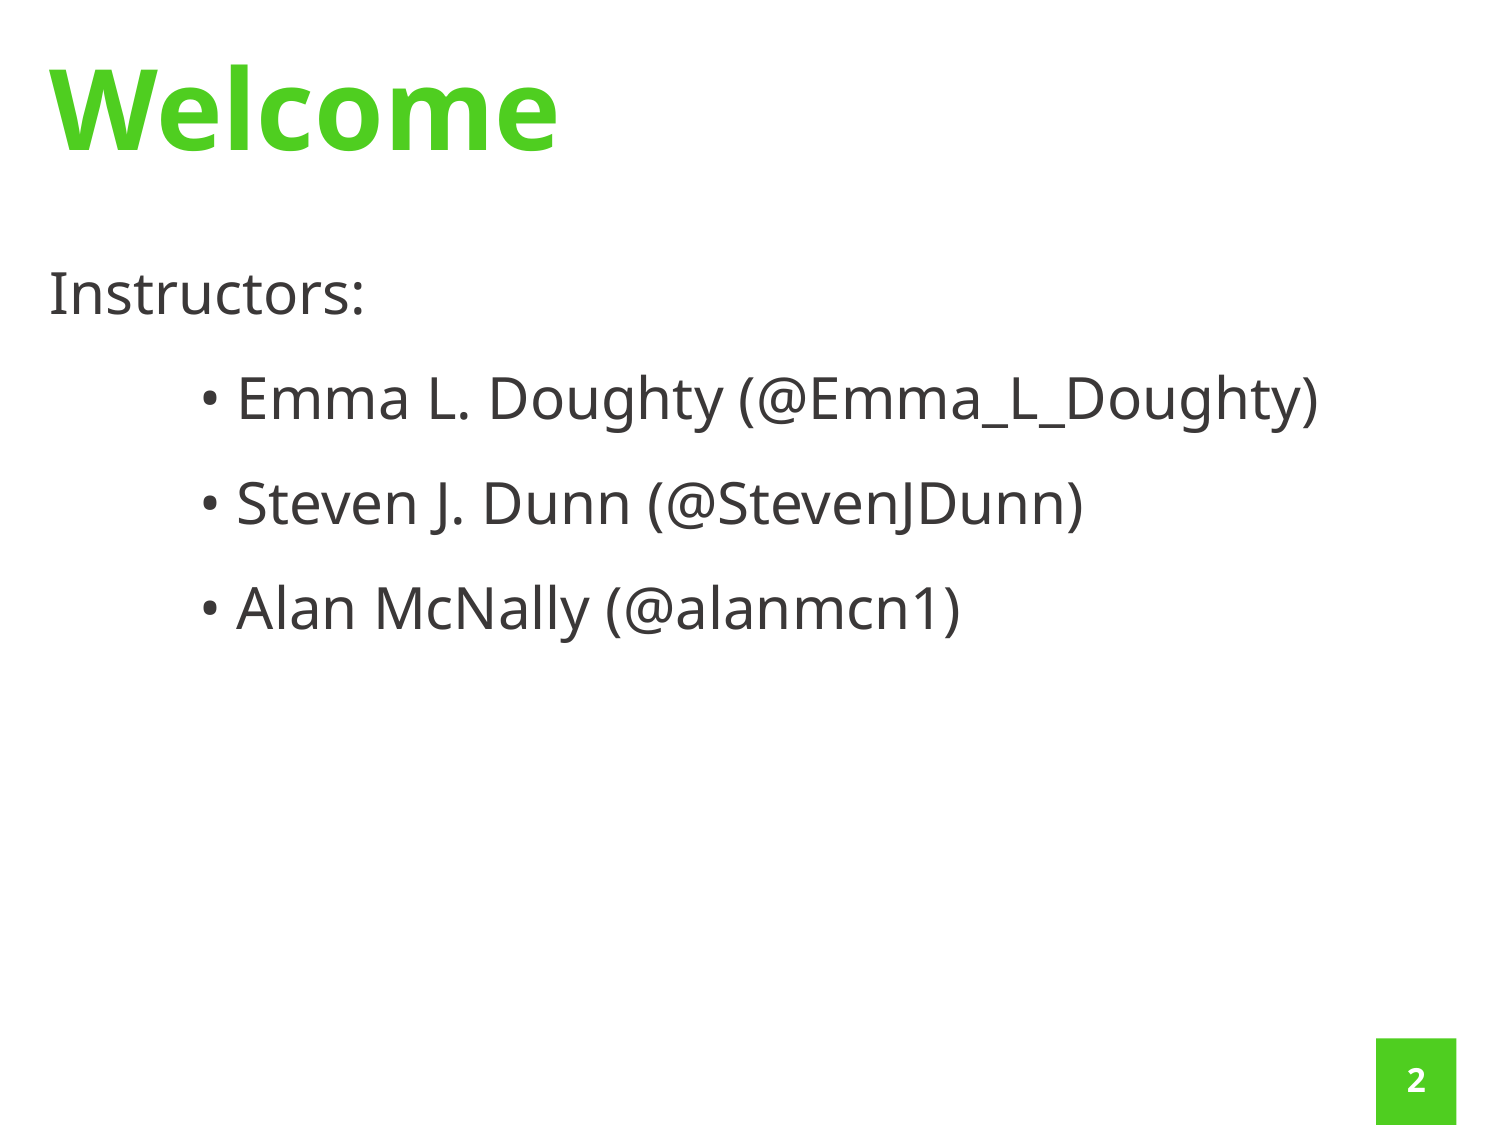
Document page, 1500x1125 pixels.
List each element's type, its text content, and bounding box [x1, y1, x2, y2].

text_box Instructors: • Emma L. Doughty (@Emma_L_Doughty) • Steven J. Dunn (@StevenJDunn) • Alan McNally (@alanmcn1) [34, 213, 1457, 649]
slide_number 1 [1376, 1038, 1457, 1125]
text_box Welcome [34, 30, 1457, 181]
